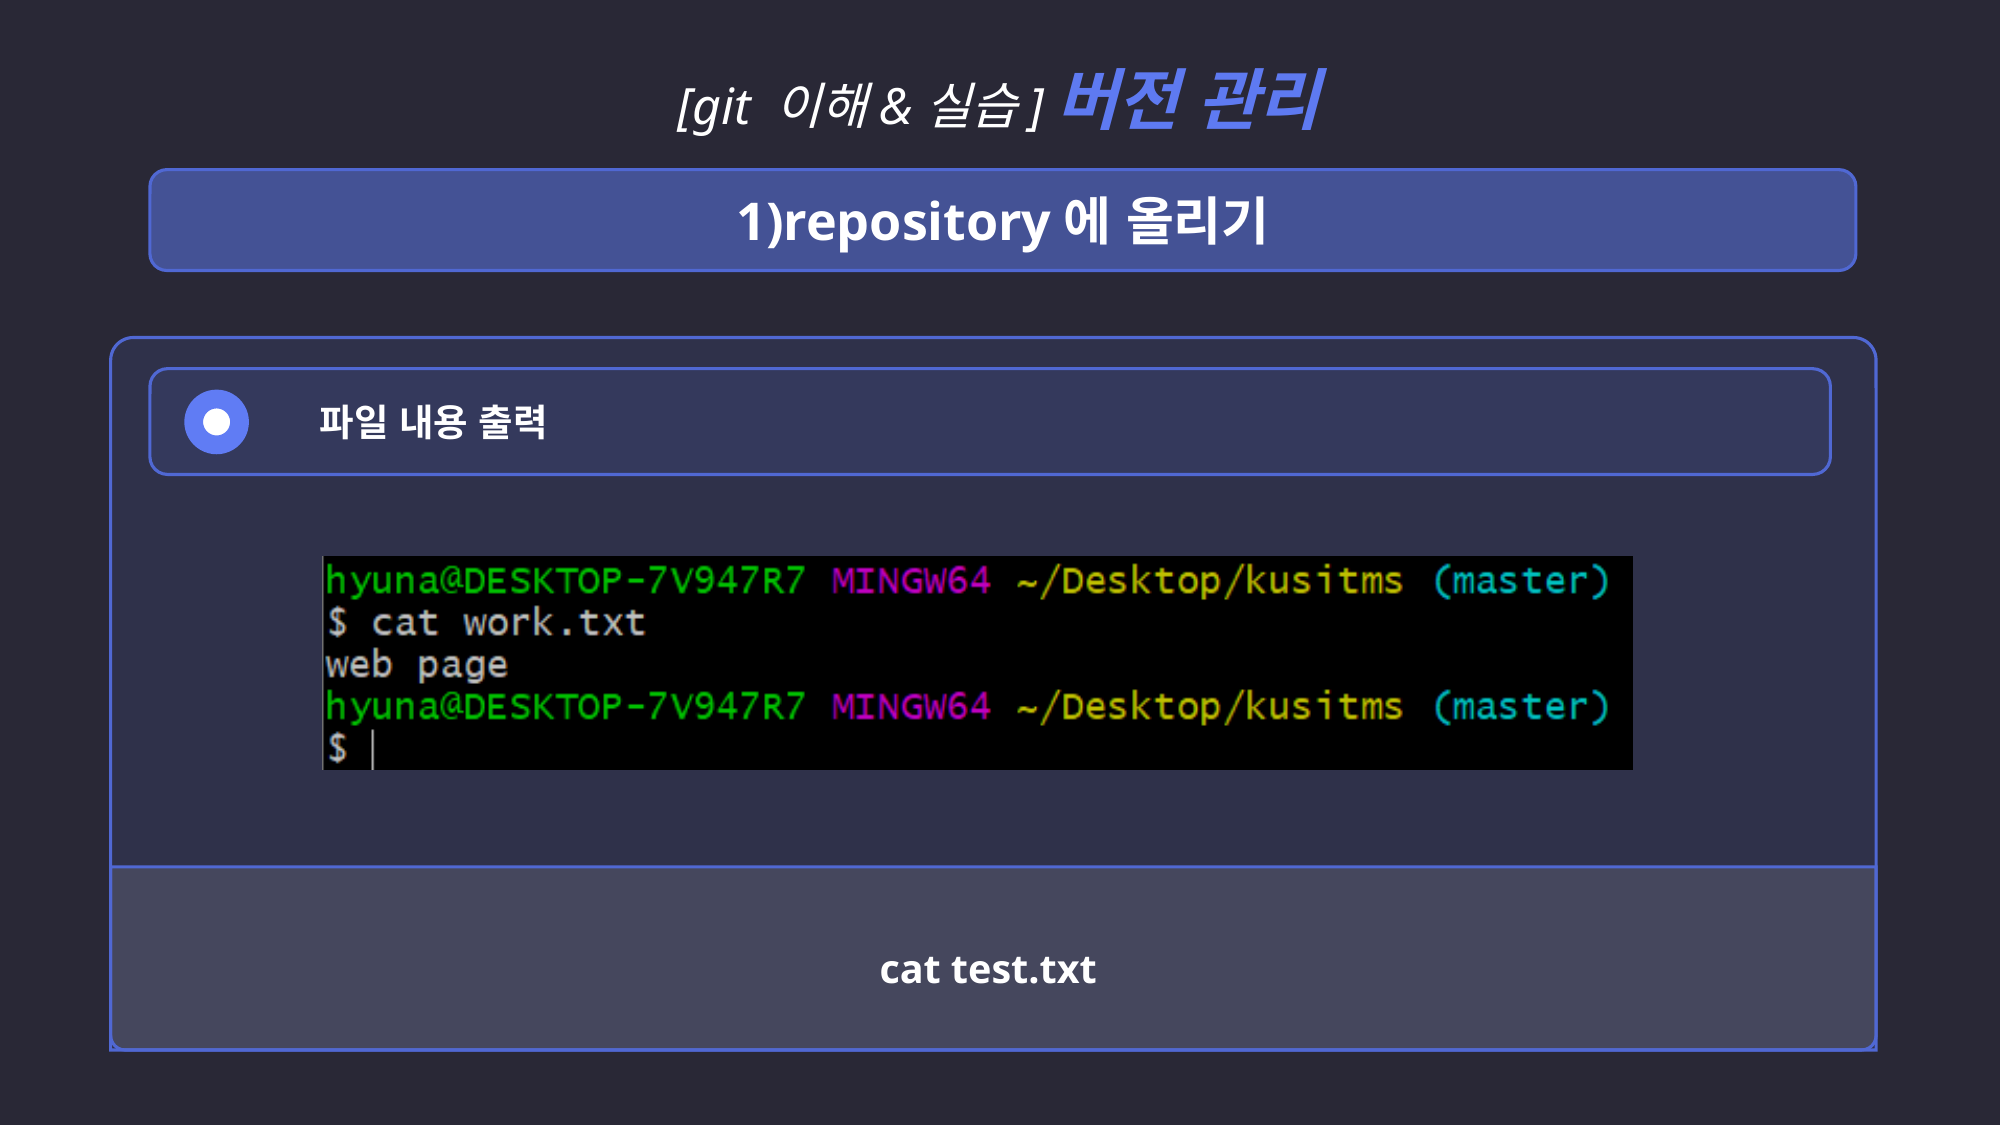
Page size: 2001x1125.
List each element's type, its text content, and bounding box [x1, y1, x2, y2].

text_box 파일 내용 출력 [148, 367, 1832, 476]
picture [322, 556, 1633, 770]
text_box [192, 397, 241, 446]
text_box cat test.txt [109, 865, 1878, 1052]
text_box [109, 336, 1878, 865]
text_box 1)repository에 올리기 [148, 168, 1857, 272]
text_box [git 이해&실습]버전 관리 [546, 10, 1452, 146]
text_box [109, 1039, 124, 1052]
text_box [1121, 1037, 1878, 1052]
